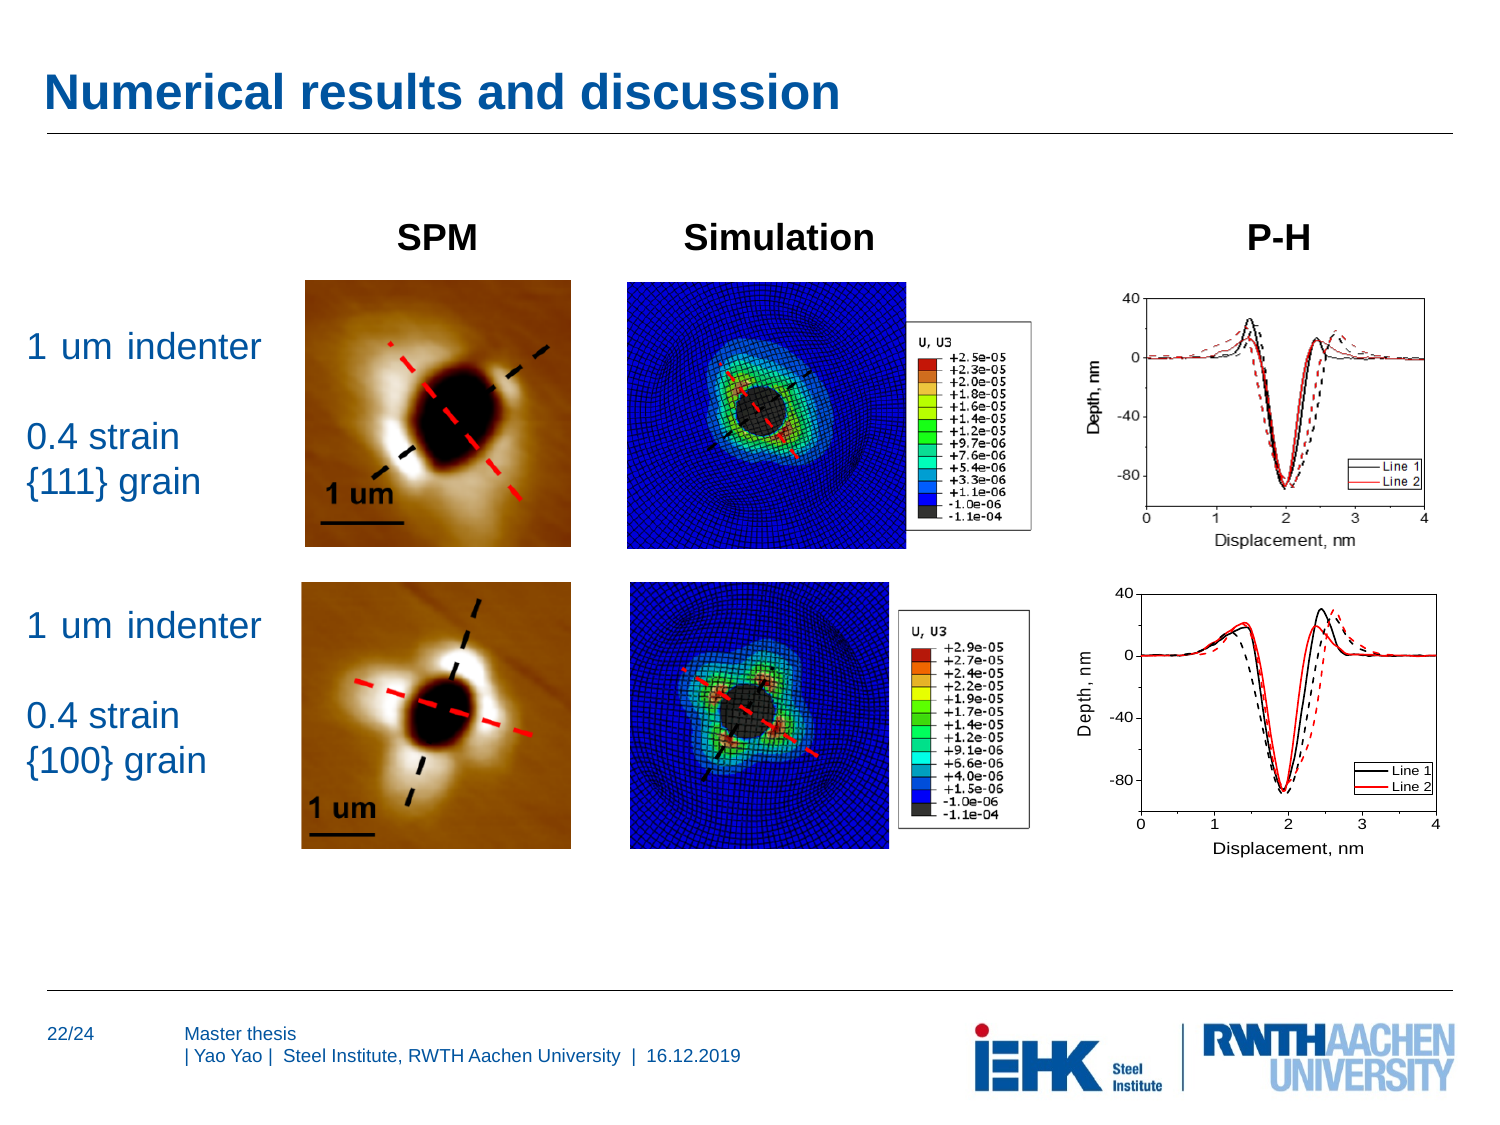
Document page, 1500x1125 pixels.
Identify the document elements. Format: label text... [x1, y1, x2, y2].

picture [287, 582, 571, 849]
text_box Numerical results and discussion [43, 30, 1450, 120]
picture [304, 280, 571, 547]
picture [627, 282, 1043, 549]
picture [1077, 271, 1438, 556]
picture [1064, 579, 1450, 864]
text_box SPM [382, 205, 494, 265]
text_box 1 um indenter 0.4 strain {111} grain [11, 269, 277, 510]
picture [954, 1003, 1475, 1124]
text_box 1 um indenter 0.4 strain {100} grain [11, 548, 277, 789]
picture [629, 582, 1040, 849]
text_box Simulation [668, 205, 891, 265]
text_box P-H [1232, 205, 1337, 265]
